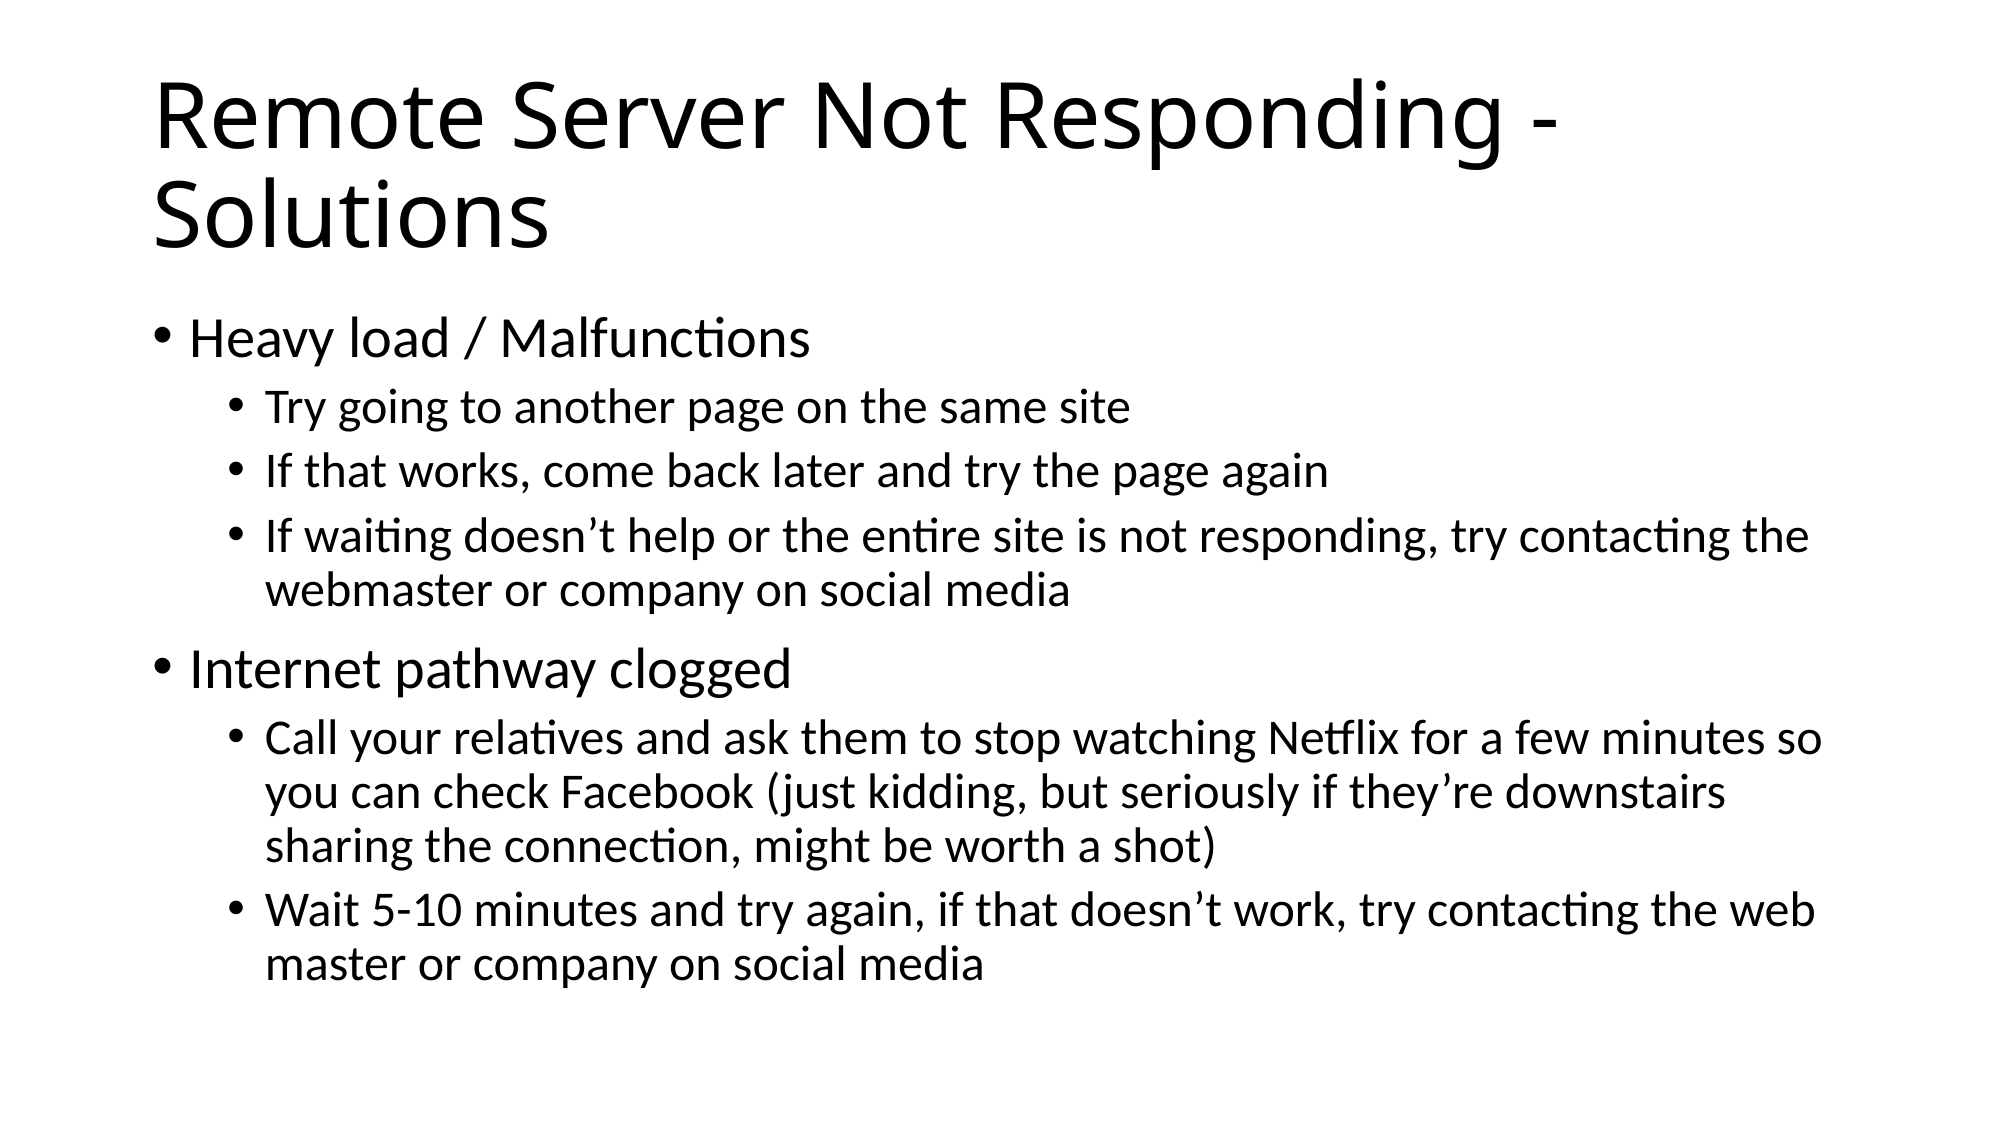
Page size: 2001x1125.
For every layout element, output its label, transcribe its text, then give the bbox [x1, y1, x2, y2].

title Remote Server Not Responding - Solutions [137, 59, 1863, 278]
list Heavy load / Malfunctions Try going to another page on the same site If that works, come back later and try the page again If waiting doesn’t help or the entire site is not responding, try contacting the webmaster or company on social media Internet pathway clogged Call your relatives and ask them to stop watching Netflix for a few minutes so you can check Facebook (just kidding, but seriously if they’re downstairs sharing the connection, might be worth a shot) Wait 5-10 minutes and try again, if that doesn’t work, try contacting the web master or company on social media [137, 299, 1863, 1014]
